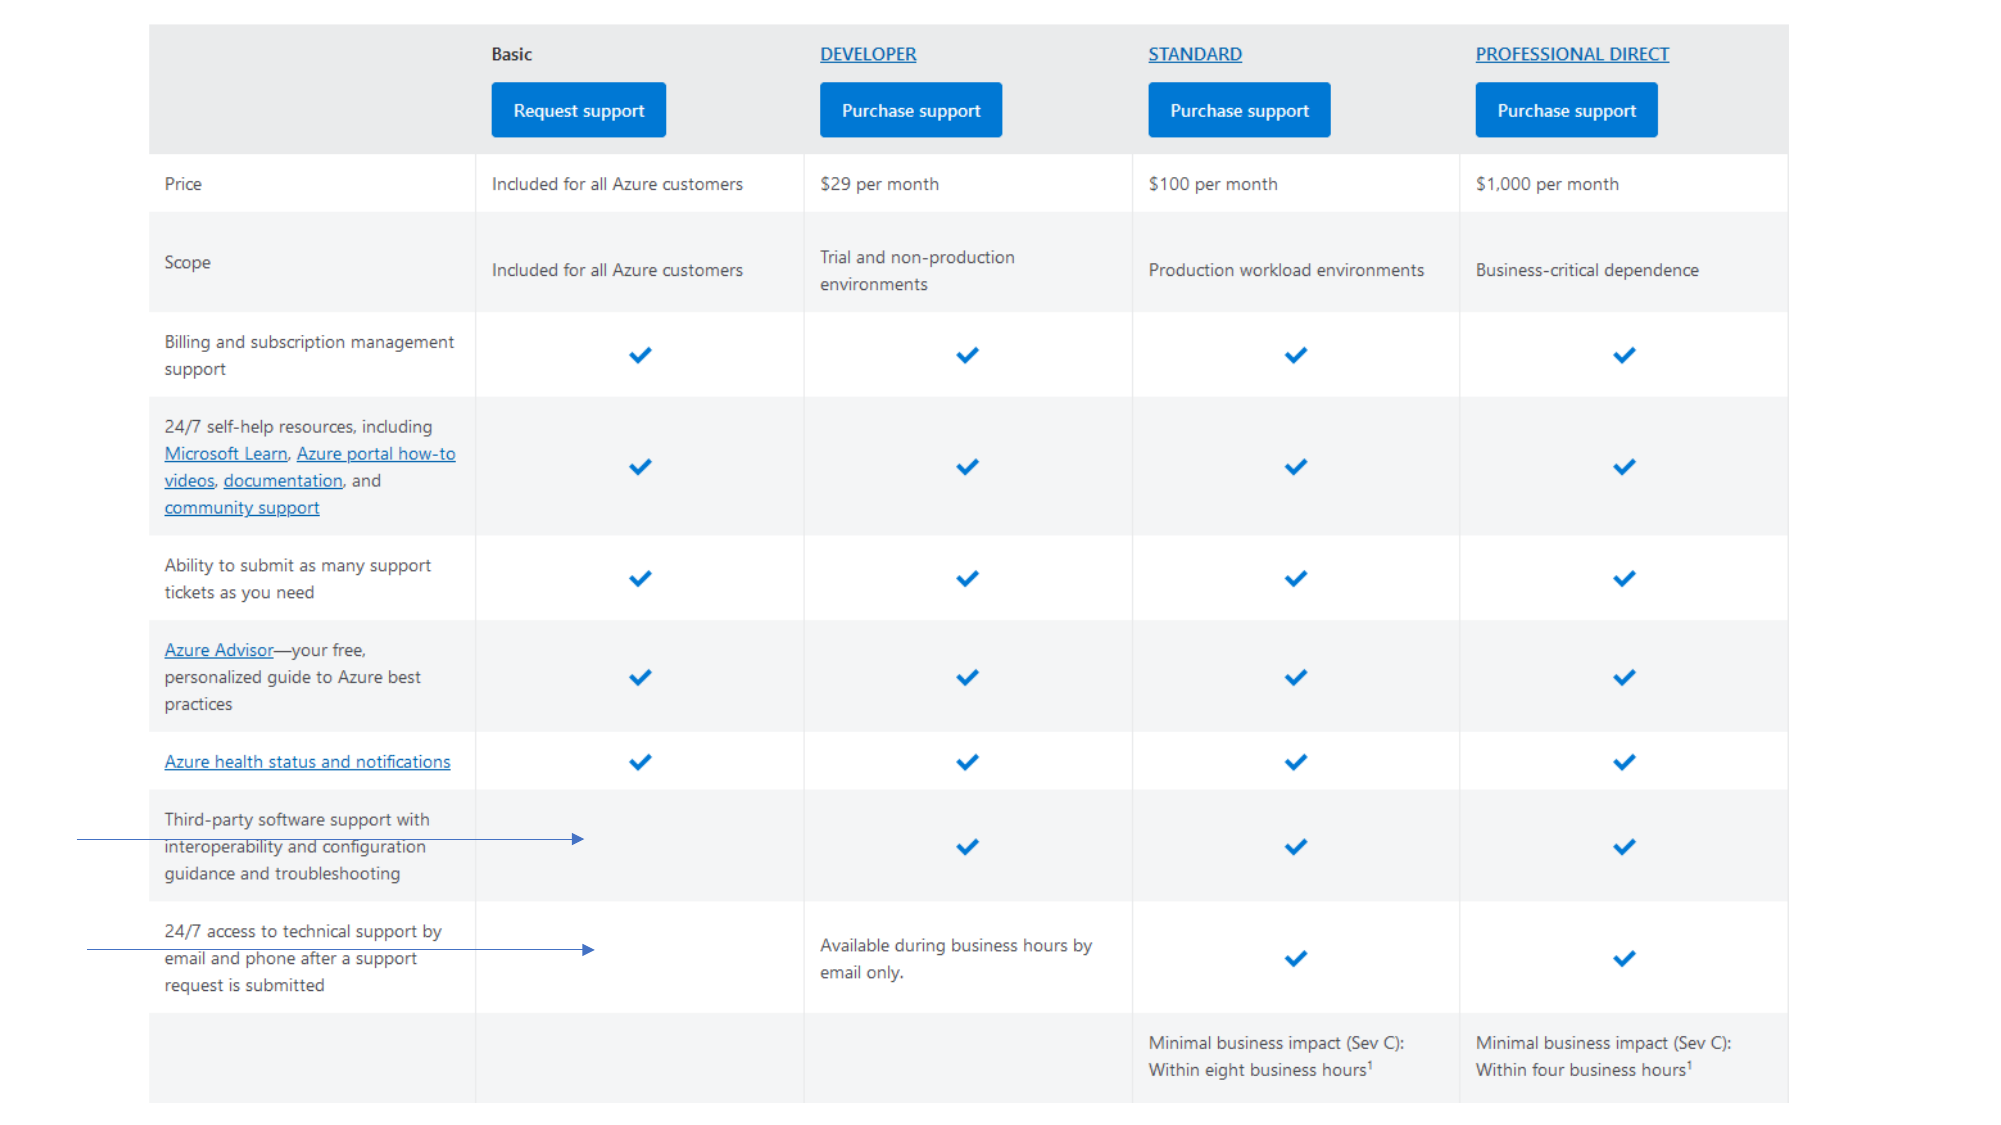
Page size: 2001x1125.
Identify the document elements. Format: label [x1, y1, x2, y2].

picture [148, 22, 1789, 1103]
